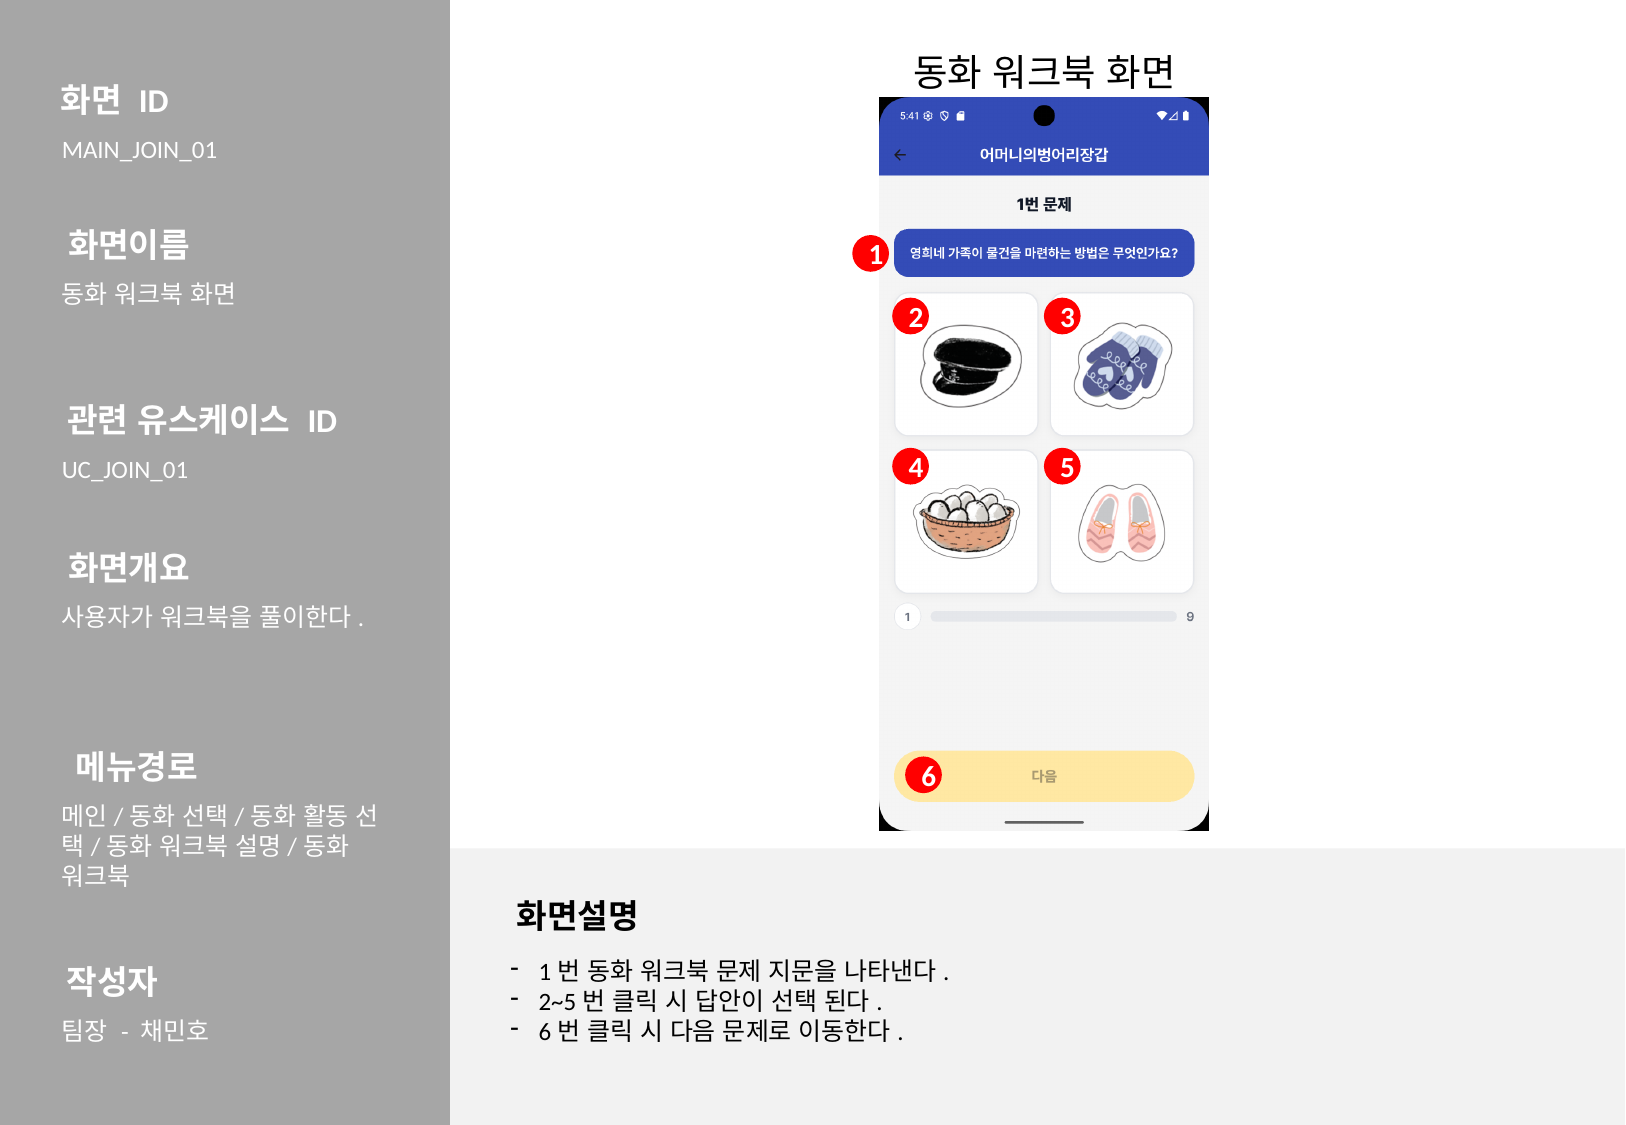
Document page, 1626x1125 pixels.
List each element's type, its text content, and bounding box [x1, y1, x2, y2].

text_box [46, 70, 404, 172]
text_box 1번 동화 워크북 문제 지문을 나타낸다. 2~5번 클릭 시 답안이 선택 된다. 6번 클릭 시 다음 문제로 이동한다. [495, 948, 1593, 1054]
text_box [46, 738, 437, 870]
text_box 동화 워크북 화면 [898, 41, 1192, 96]
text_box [46, 390, 404, 492]
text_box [46, 215, 404, 317]
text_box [46, 539, 404, 640]
picture [878, 96, 1210, 832]
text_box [46, 953, 404, 1055]
text_box [0, 0, 450, 1125]
text_box 1 [852, 235, 878, 272]
text_box 화면설명 [501, 887, 654, 943]
text_box [450, 848, 1625, 1125]
